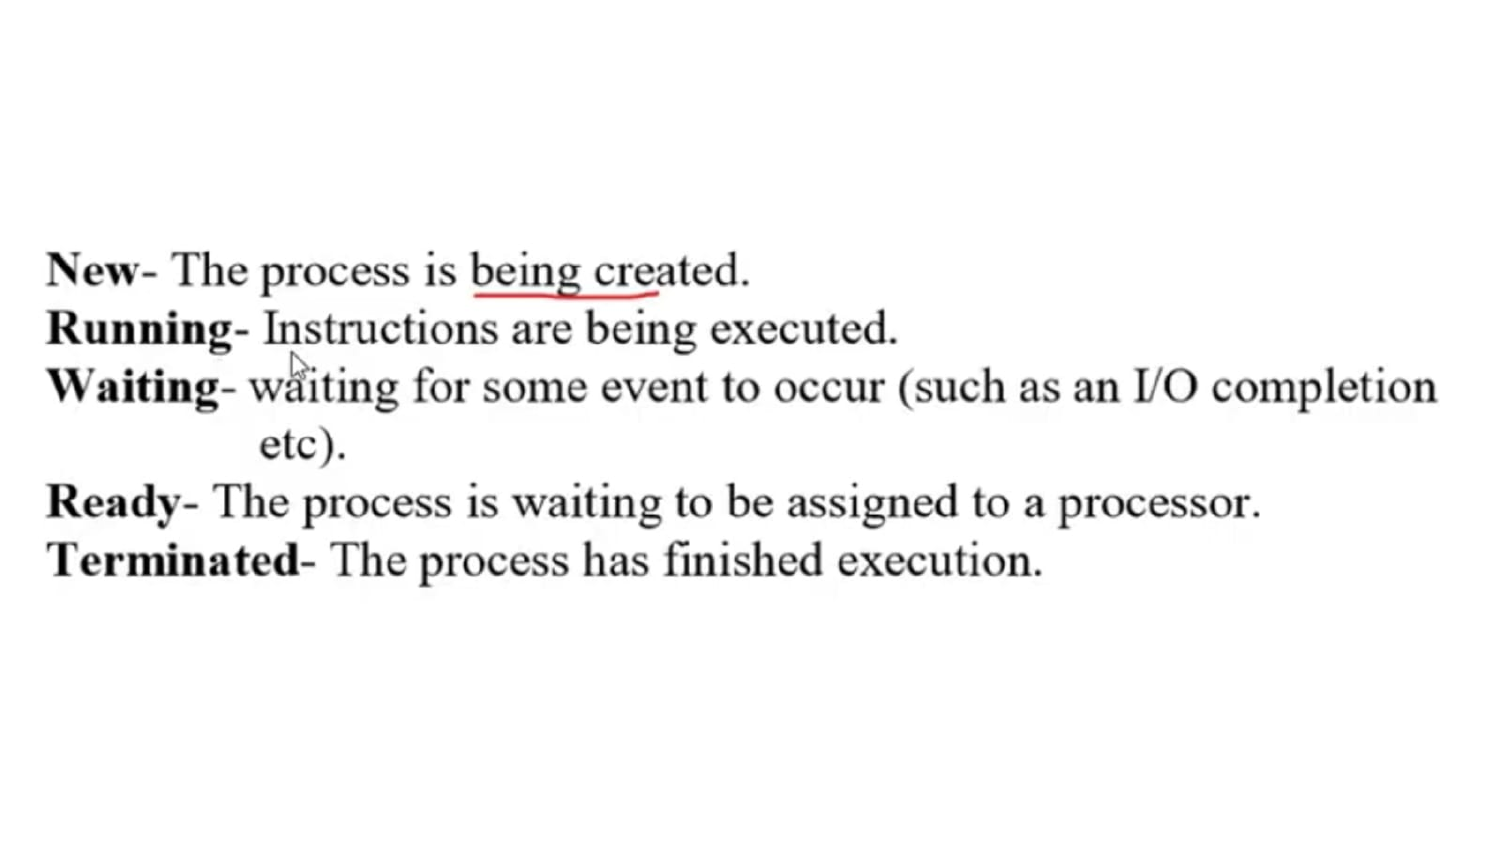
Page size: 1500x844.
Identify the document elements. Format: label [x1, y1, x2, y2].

picture [0, 205, 1500, 639]
